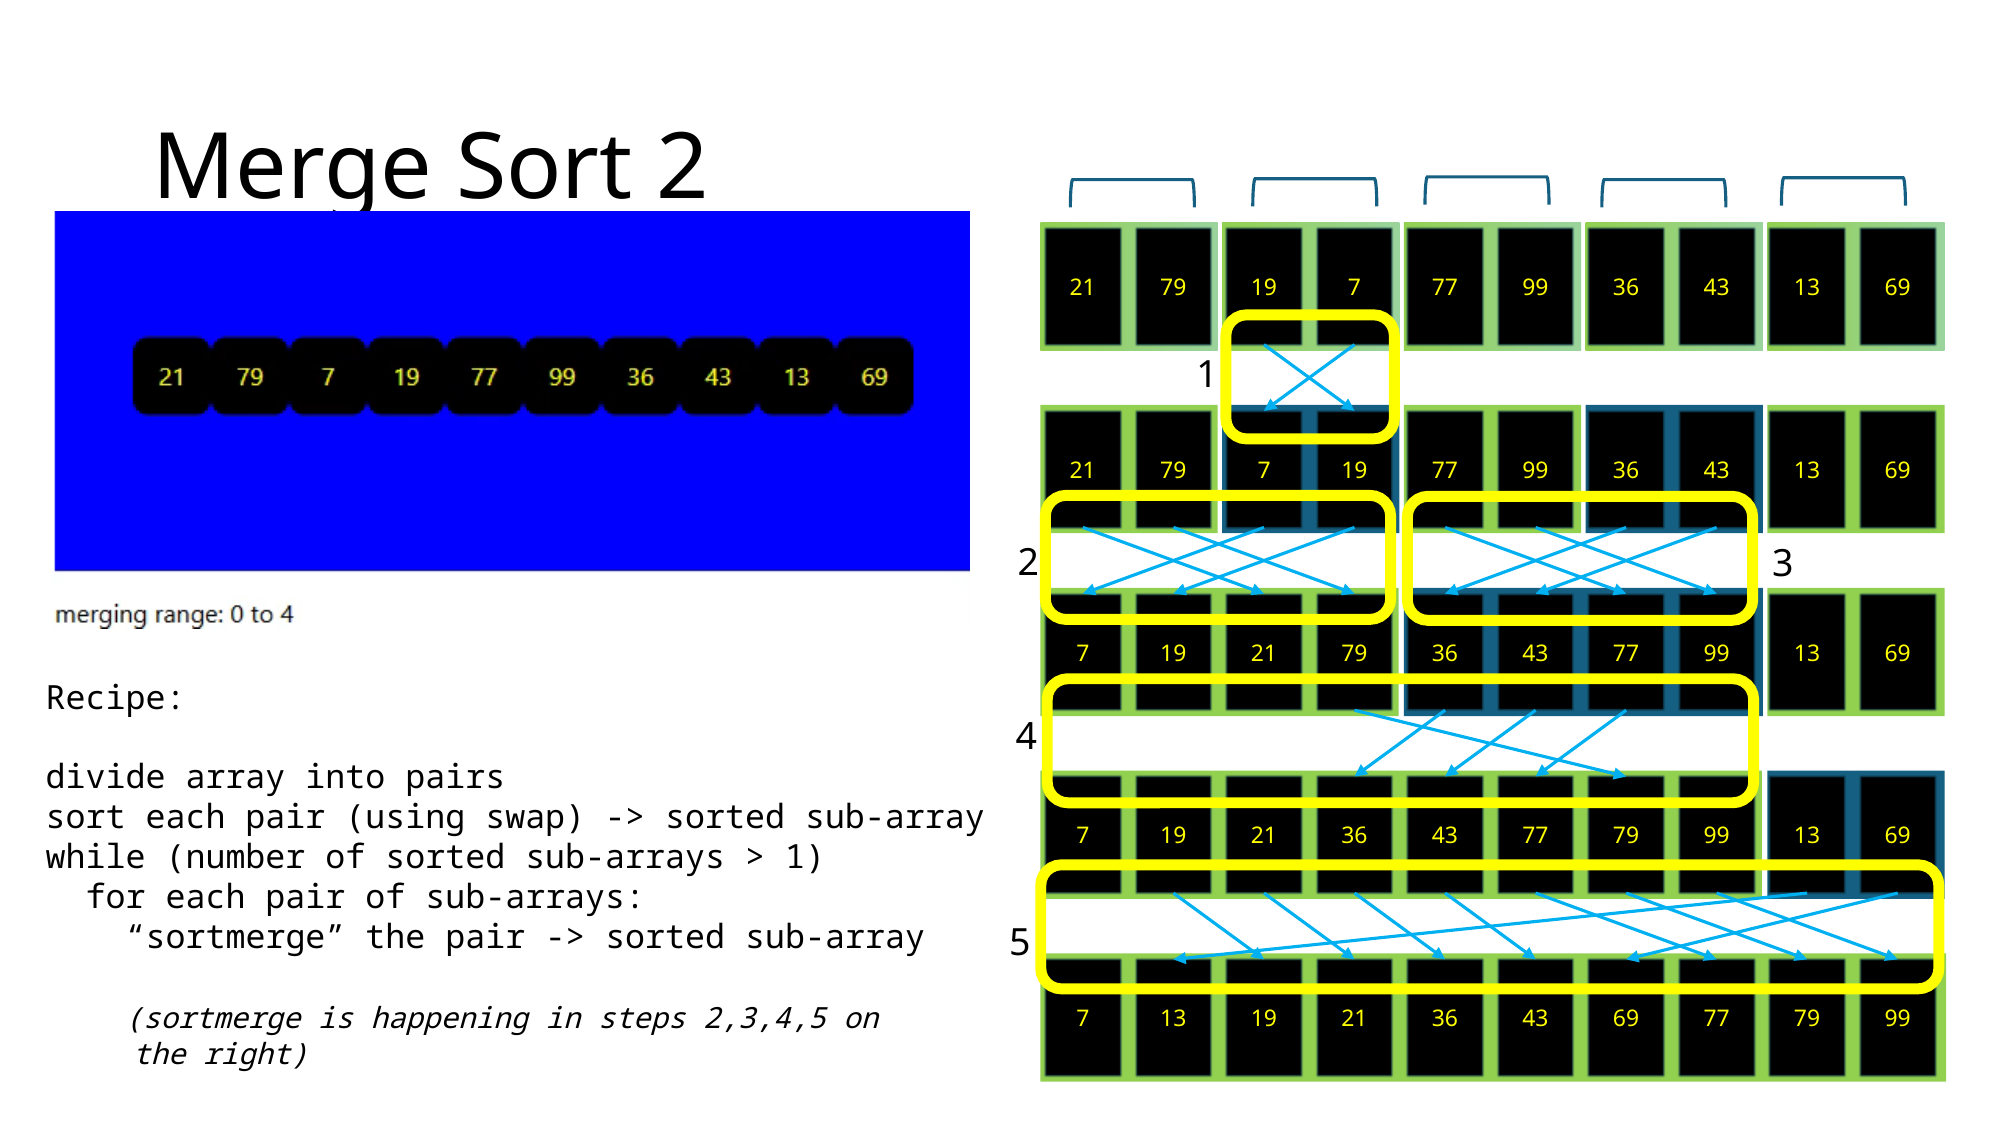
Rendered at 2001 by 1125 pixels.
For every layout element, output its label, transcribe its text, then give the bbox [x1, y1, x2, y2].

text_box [1766, 770, 1946, 864]
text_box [1403, 495, 1823, 717]
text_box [1000, 678, 1763, 864]
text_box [1039, 314, 1946, 534]
text_box Recipe: divide array into pairs sort each pair (using swap) -> sorted sub-array while (number of sorted sub-arrays > 1) for each pair of sub-arrays: “sortmerge” the pair -> sorted sub-array (sortmerge is happening in steps 2,3,4,5 on the right) [30, 668, 1001, 1123]
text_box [50, 210, 971, 631]
title Merge Sort 2 [137, 59, 788, 210]
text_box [1823, 587, 1946, 717]
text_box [1002, 494, 1400, 678]
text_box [1039, 221, 1946, 314]
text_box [993, 864, 1947, 1083]
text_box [1069, 176, 1906, 208]
